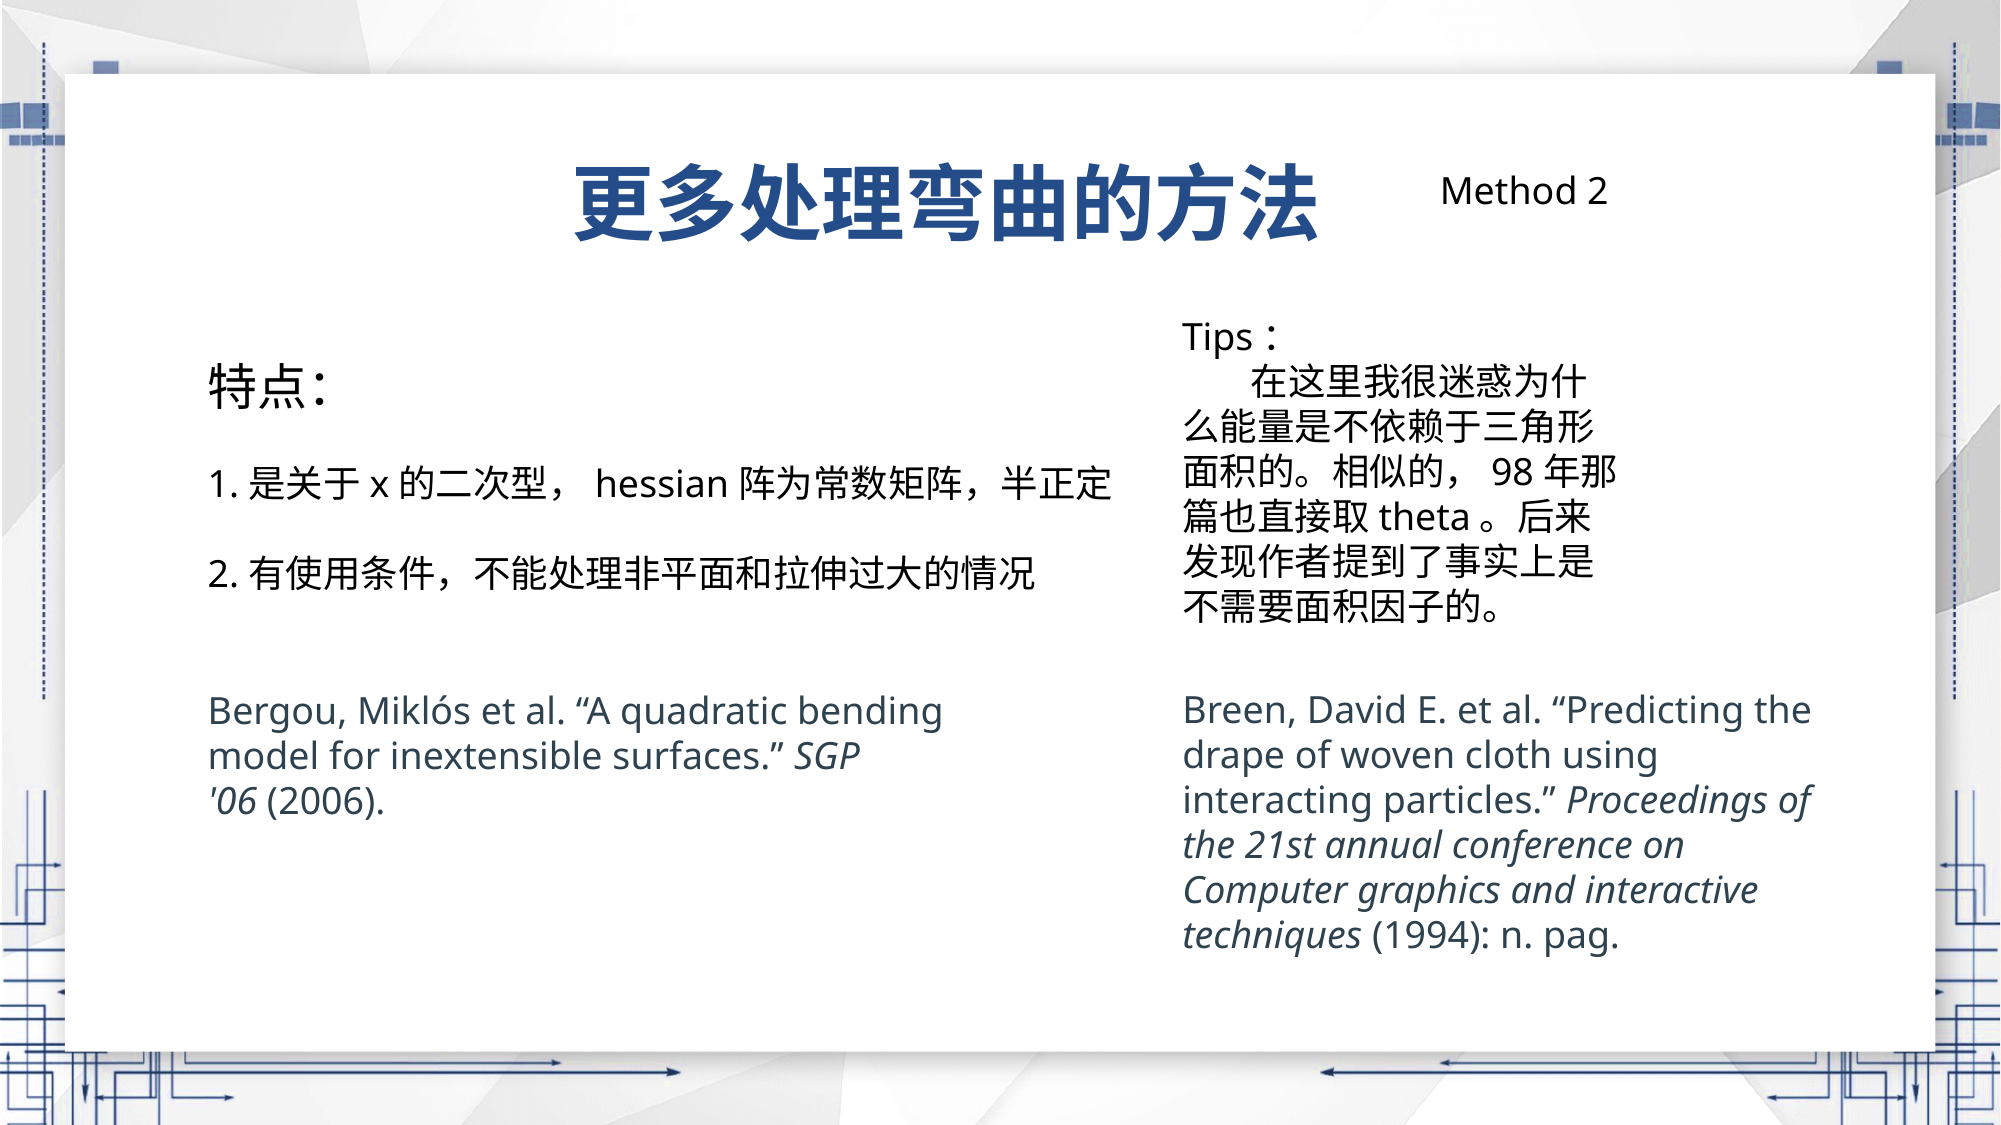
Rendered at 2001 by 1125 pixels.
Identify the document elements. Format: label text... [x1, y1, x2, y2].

text_box Tips： 在这里我很迷惑为什么能量是不依赖于三角形面积的。相似的，98年那篇也直接取theta。后来发现作者提到了事实上是不需要面积因子的。 [1167, 305, 1633, 636]
picture [0, 0, 2001, 1125]
text_box 特点： 1.是关于x的二次型，hessian阵为常数矩阵，半正定 2.有使用条件，不能处理非平面和拉伸过大的情况 [192, 348, 1167, 603]
text_box Breen, David E. et al. “Predicting the drape of woven cloth using interacting particles.” Proceedings of the 21st annual conference on Computer graphics and interactive techniques (1994): n. pag. [1167, 678, 1867, 964]
text_box 更多处理弯曲的方法 [519, 144, 1373, 260]
text_box Bergou, Miklós et al. “A quadratic bending model for inextensible surfaces.” SGP '06 (2006). [192, 679, 1024, 830]
text_box Method 2 [1424, 159, 1708, 220]
